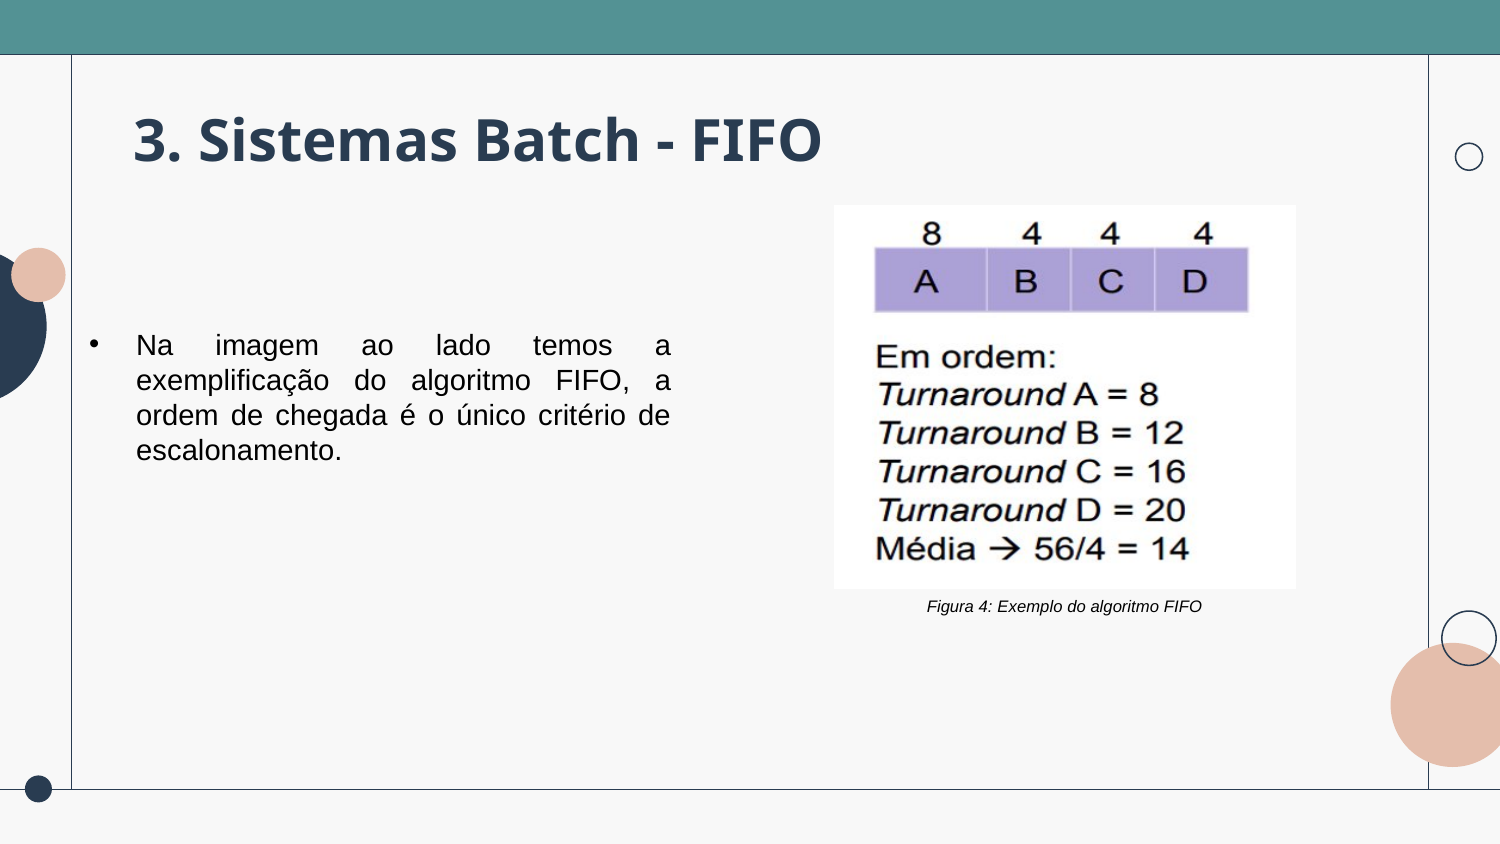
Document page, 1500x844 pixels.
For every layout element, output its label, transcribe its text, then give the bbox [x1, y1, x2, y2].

text_box Na imagem ao lado temos a exemplificação do algoritmo FIFO, a ordem de chegada é o único critério de escalonamento. [74, 318, 687, 474]
picture [834, 205, 1296, 589]
text_box Figura 4: Exemplo do algoritmo FIFO [834, 594, 1296, 624]
title 3. Sistemas Batch - FIFO [118, 88, 1382, 183]
